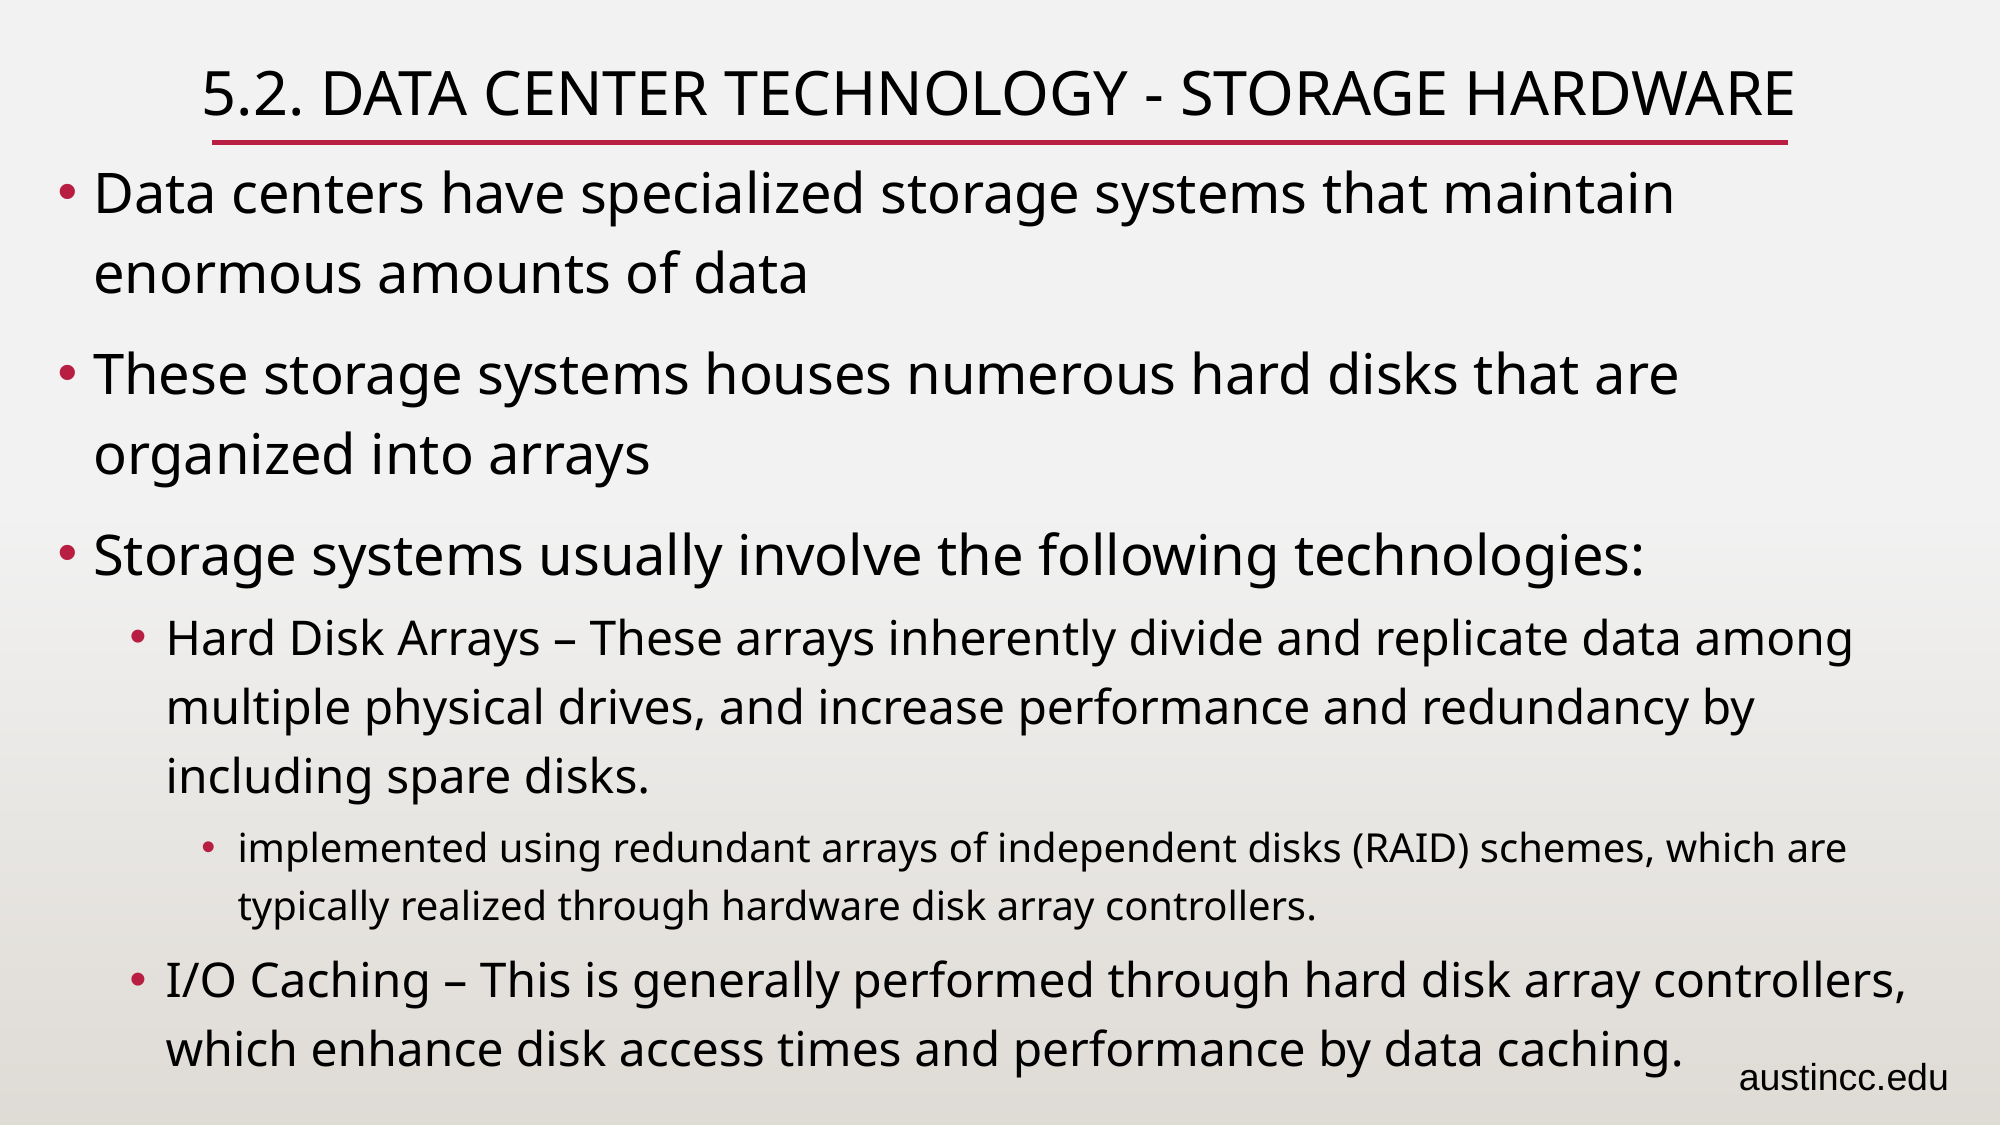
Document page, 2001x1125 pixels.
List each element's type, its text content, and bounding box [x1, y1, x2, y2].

list Data centers have specialized storage systems that maintain enormous amounts of data These storage systems houses numerous hard disks that are organized into arrays Storage systems usually involve the following technologies: Hard Disk Arrays – These arrays inherently divide and replicate data among multiple physical drives, and increase performance and redundancy by including spare disks. implemented using redundant arrays of independent disks (RAID) schemes, which are typically realized through hardware disk array controllers. I/O Caching – This is generally performed through hard disk array controllers, which enhance disk access times and performance by data caching. [42, 136, 1955, 1098]
title 5.2. Data Center Technology - Storage Hardware [107, 54, 1893, 136]
